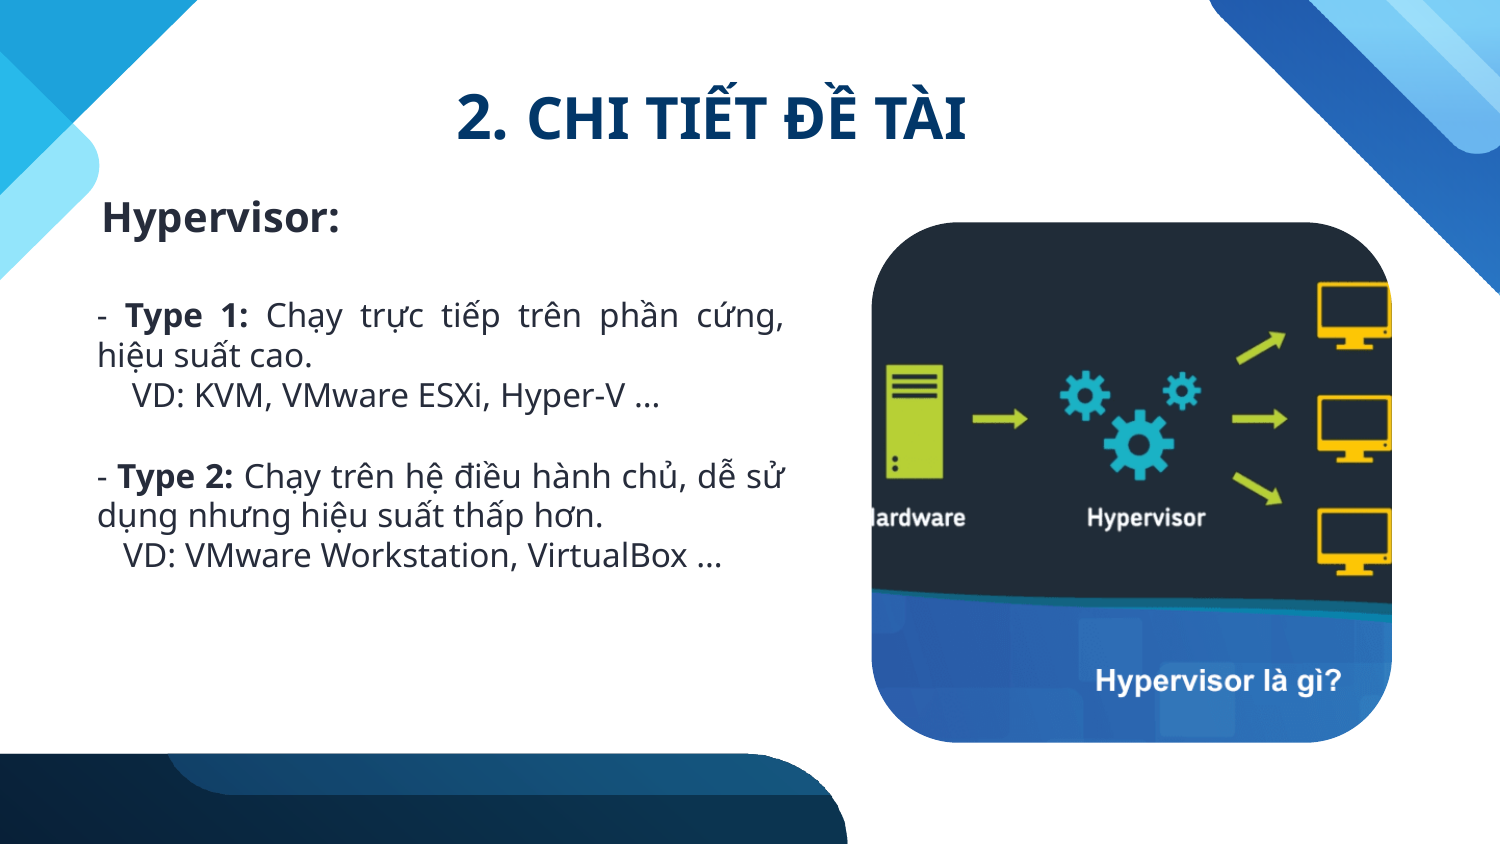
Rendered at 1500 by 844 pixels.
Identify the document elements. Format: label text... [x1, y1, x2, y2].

text_box - Type 2: Chạy trên hệ điều hành chủ, dễ sử dụng nhưng hiệu suất thấp hơn. VD: VMware Workstation, VirtualBox … [81, 439, 801, 642]
title 2. CHI TIẾT ĐỀ TÀI [441, 62, 1059, 166]
picture [0, 744, 898, 844]
subtitle Hypervisor: [85, 176, 571, 269]
text_box - Type 1: Chạy trực tiếp trên phần cứng, hiệu suất cao. VD: KVM, VMware ESXi, Hyper-V … [81, 279, 801, 439]
picture [871, 0, 1500, 743]
